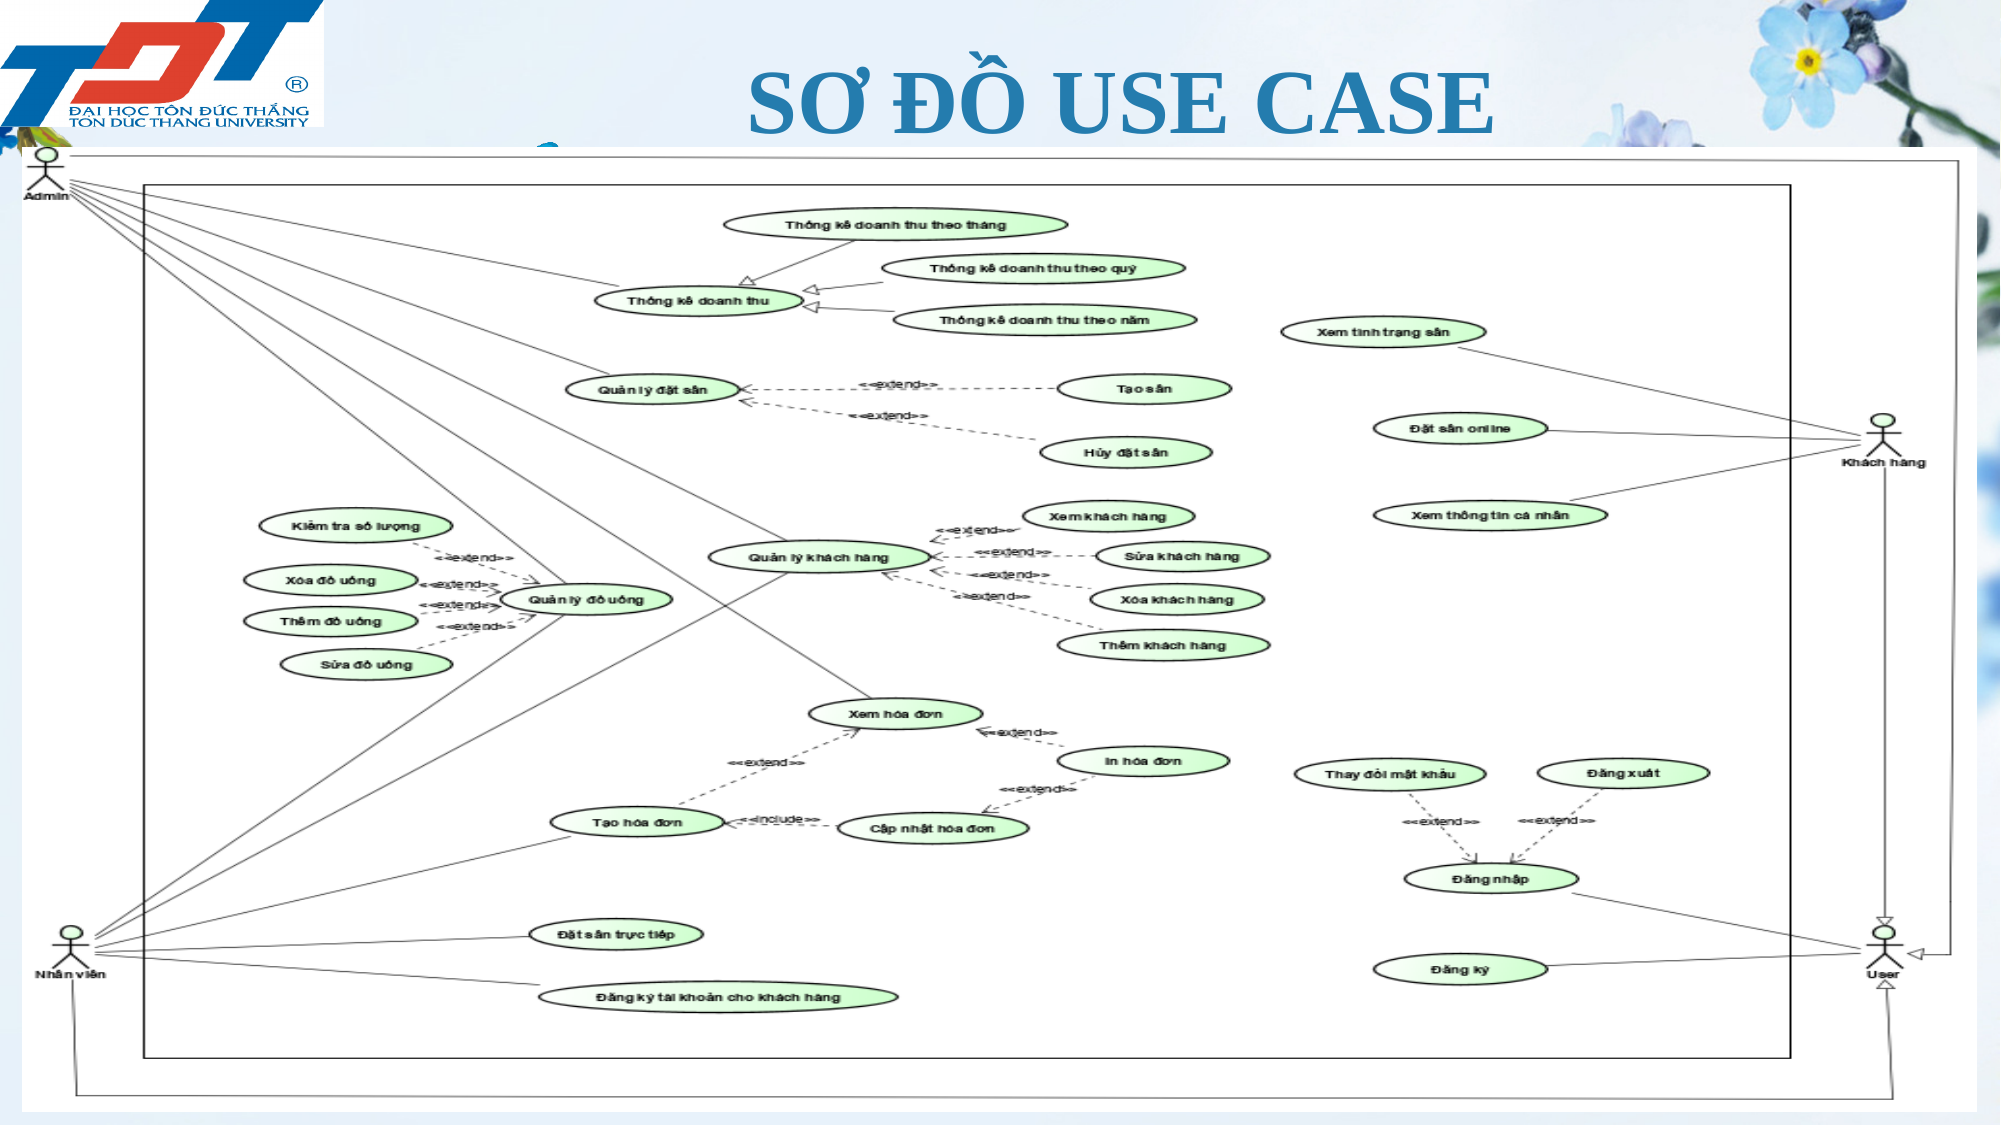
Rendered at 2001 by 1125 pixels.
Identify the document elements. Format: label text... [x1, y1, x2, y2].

picture [0, 0, 2001, 1125]
text_box SƠ ĐỒ USE CASE [731, 34, 1034, 147]
